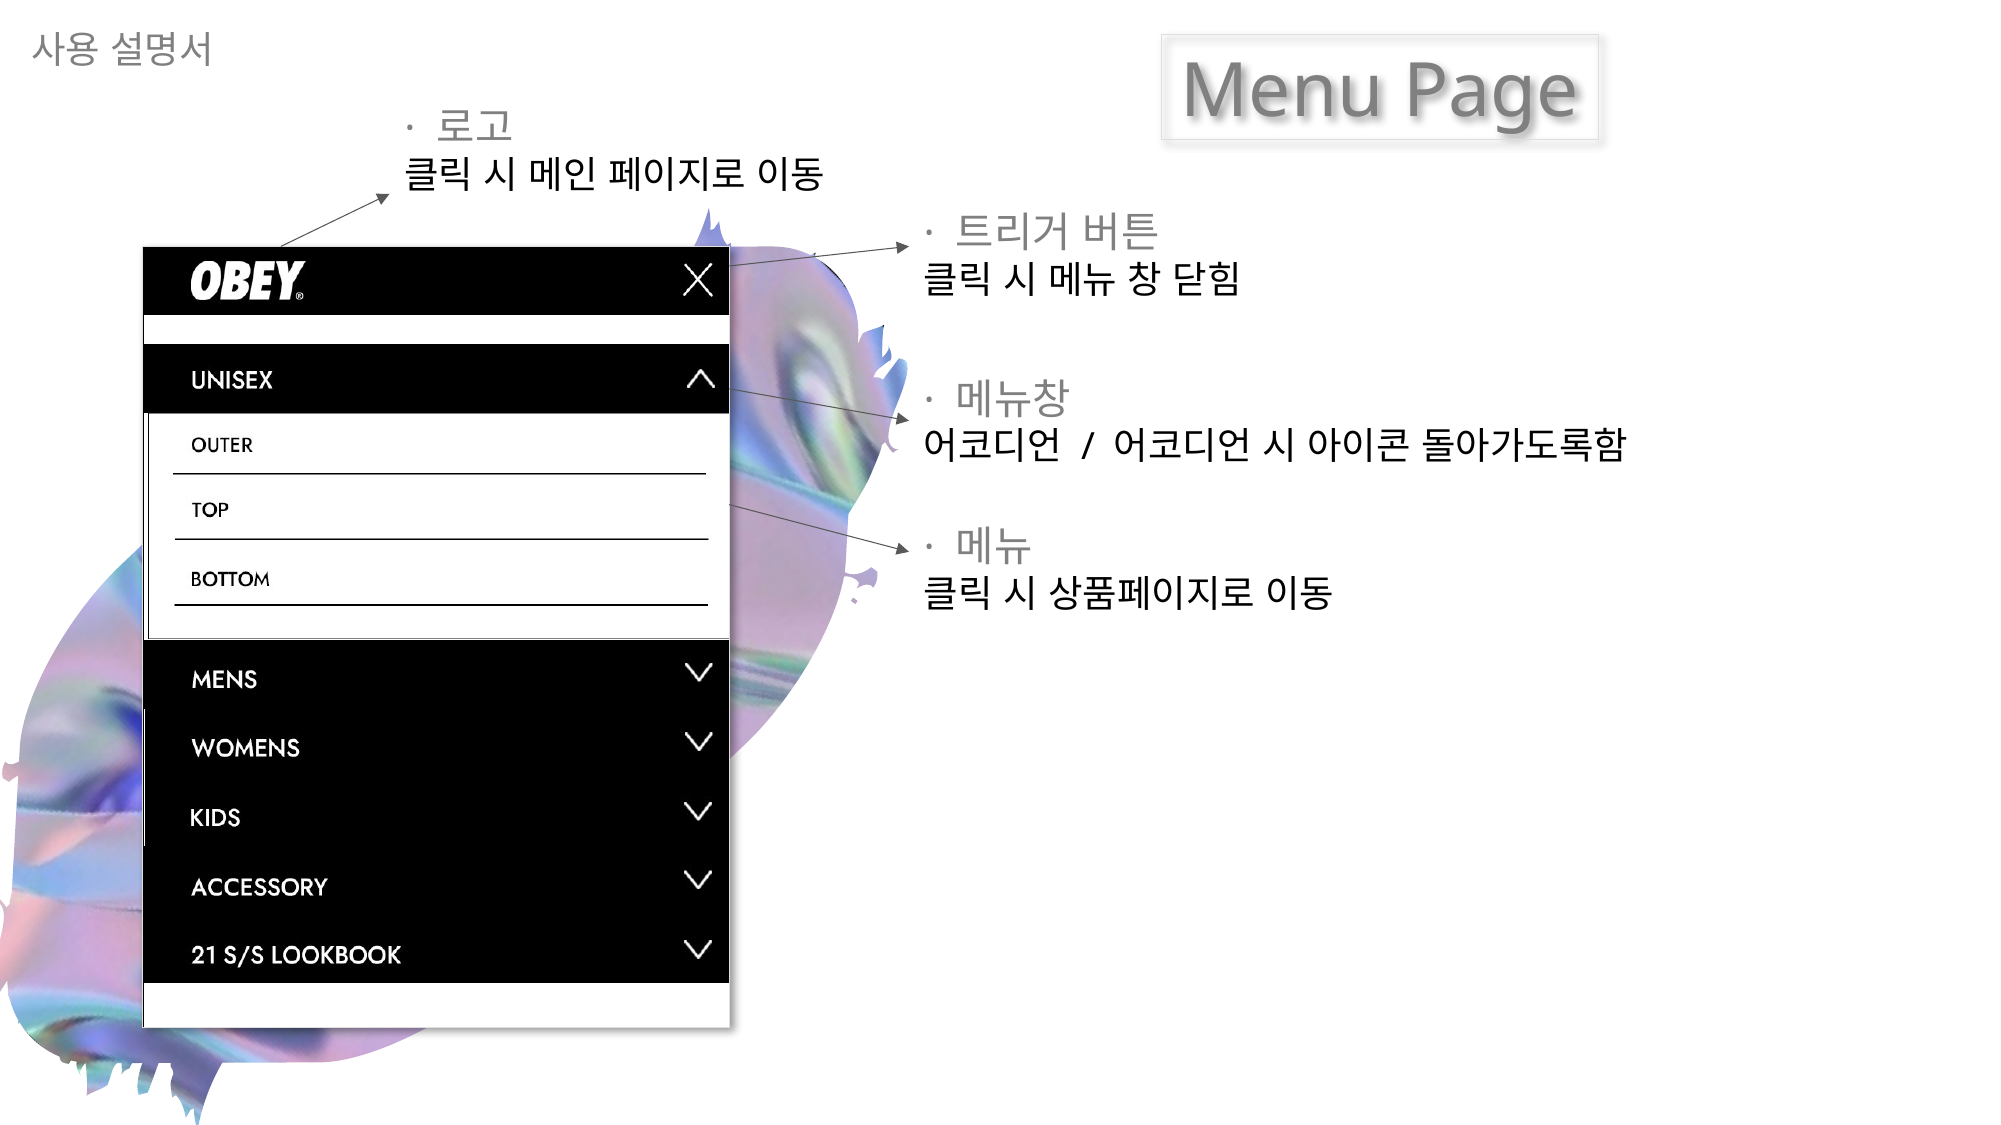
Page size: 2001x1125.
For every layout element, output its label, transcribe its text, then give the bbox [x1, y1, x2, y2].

text_box · 트리거 버튼 클릭 시 메뉴 창 닫힘 [909, 198, 1750, 309]
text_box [729, 388, 909, 421]
text_box · 메뉴 클릭 시 상품페이지로 이동 [909, 512, 1681, 623]
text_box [729, 504, 909, 552]
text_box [729, 246, 909, 266]
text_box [280, 193, 390, 247]
text_box · 로고 클릭 시 메인 페이지로 이동 [389, 93, 872, 204]
picture [0, 100, 900, 1125]
text_box 사용 설명서 [16, 19, 436, 79]
text_box Menu Page [1161, 34, 1599, 140]
text_box · 메뉴창 어코디언 / 어코디언 시 아이콘 돌아가도록함 [909, 365, 1681, 475]
picture [850, 597, 858, 605]
